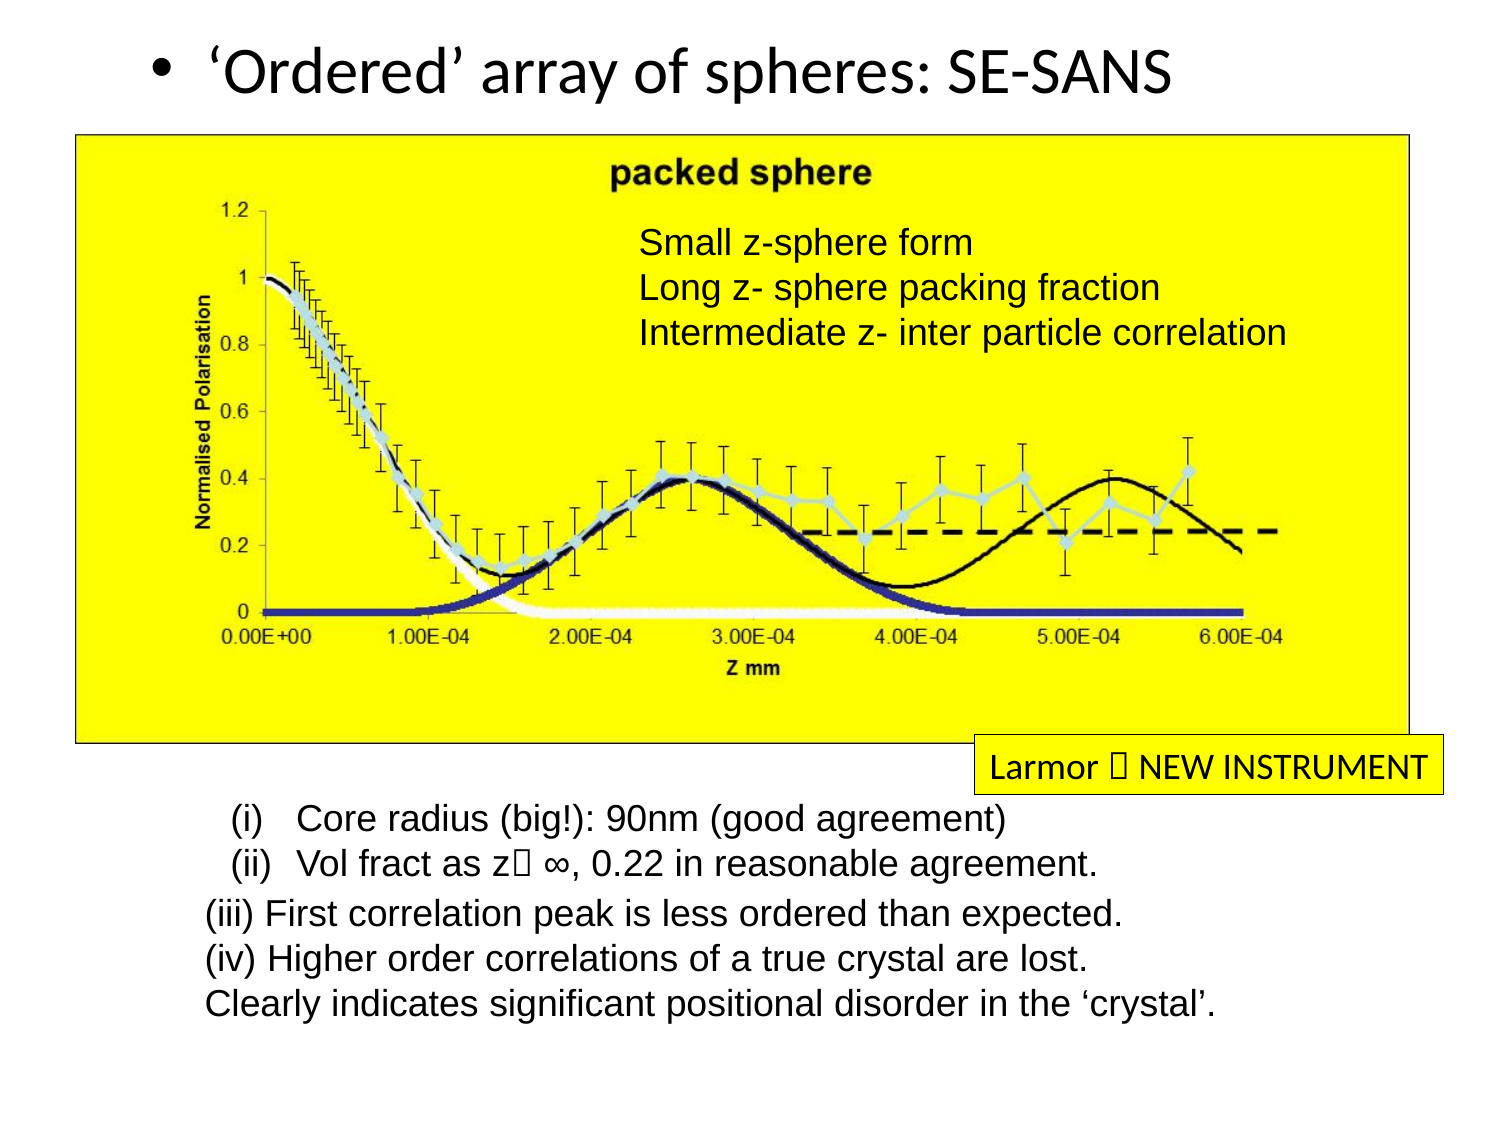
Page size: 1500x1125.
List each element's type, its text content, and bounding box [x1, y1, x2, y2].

text_box Larmor  NEW INSTRUMENT [974, 734, 1444, 795]
text_box Core radius (big!): 90nm (good agreement) Vol fract as z ∞, 0.22 in reasonable agreement. [215, 786, 1114, 892]
picture [74, 133, 1410, 744]
text_box (iii) First correlation peak is less ordered than expected. (iv) Higher order correlations of a true crystal are lost. Clearly indicates significant positional disorder in the ‘crystal’. [189, 881, 1500, 1077]
list ‘Ordered’ array of spheres: SE-SANS [135, 19, 1410, 133]
